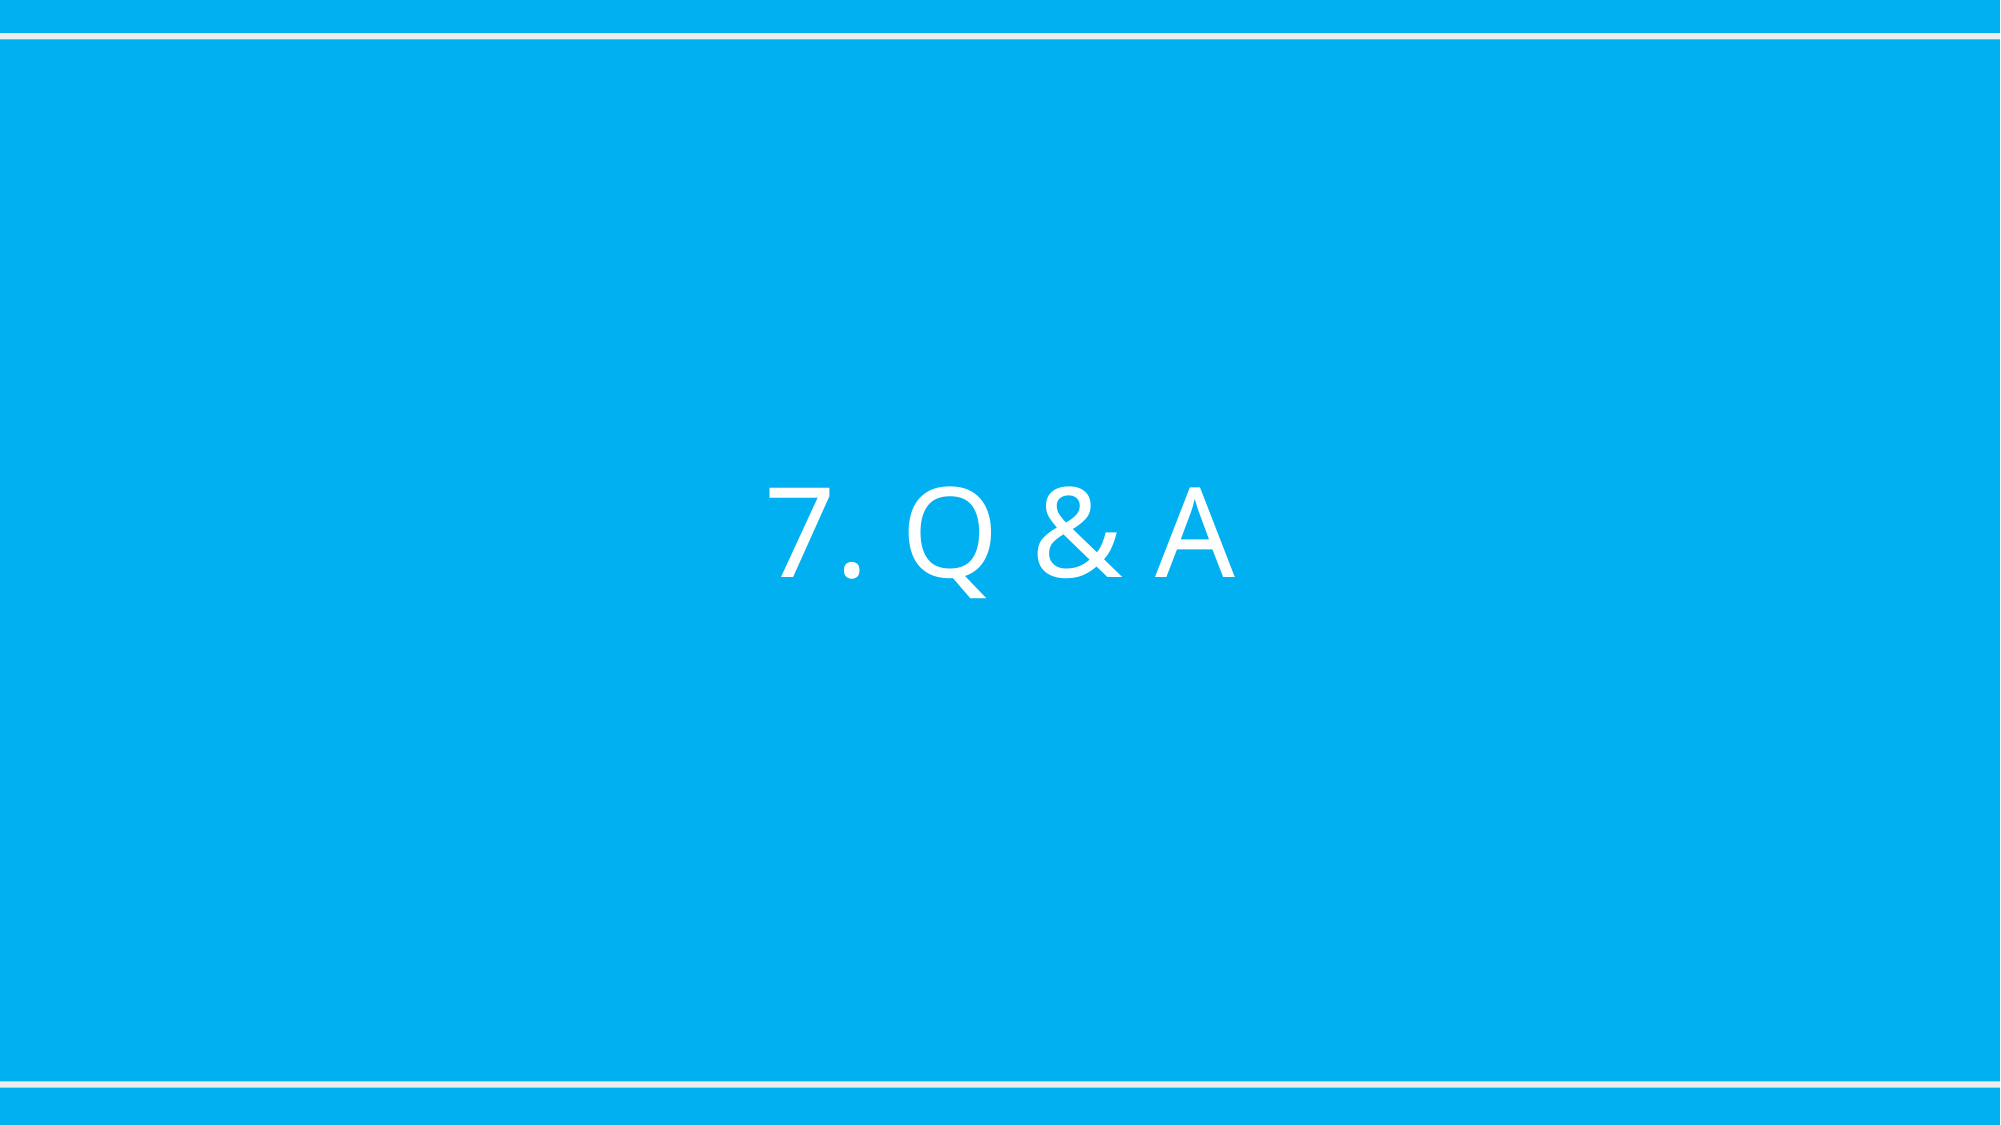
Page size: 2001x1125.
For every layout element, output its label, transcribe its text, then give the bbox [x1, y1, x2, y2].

text_box 7. Q & A [0, 444, 2000, 610]
